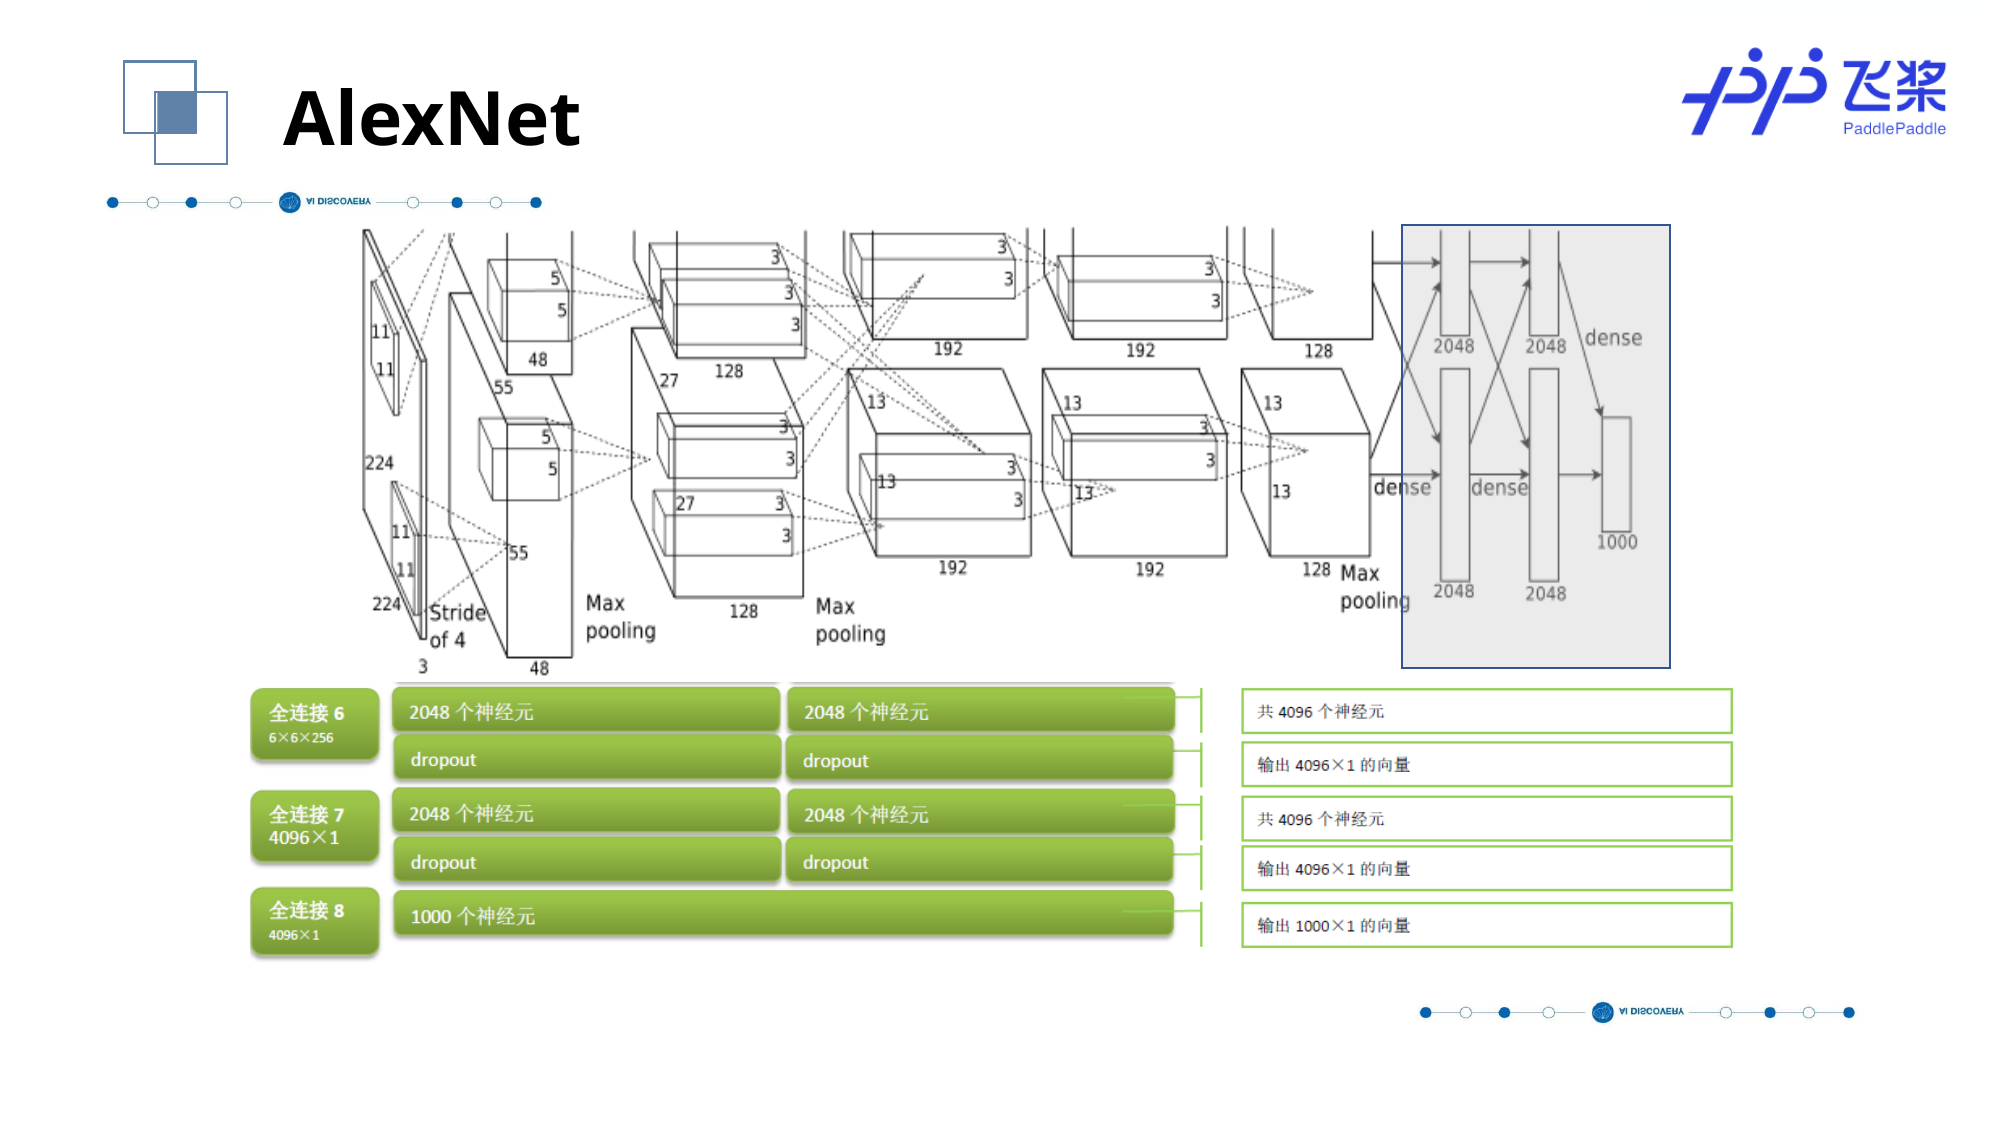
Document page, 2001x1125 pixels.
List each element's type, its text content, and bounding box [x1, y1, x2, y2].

text_box [1660, 224, 1671, 669]
picture [1408, 990, 1863, 1039]
picture [1635, 0, 1988, 173]
text_box AlexNet [269, 62, 648, 168]
picture [95, 180, 1752, 967]
